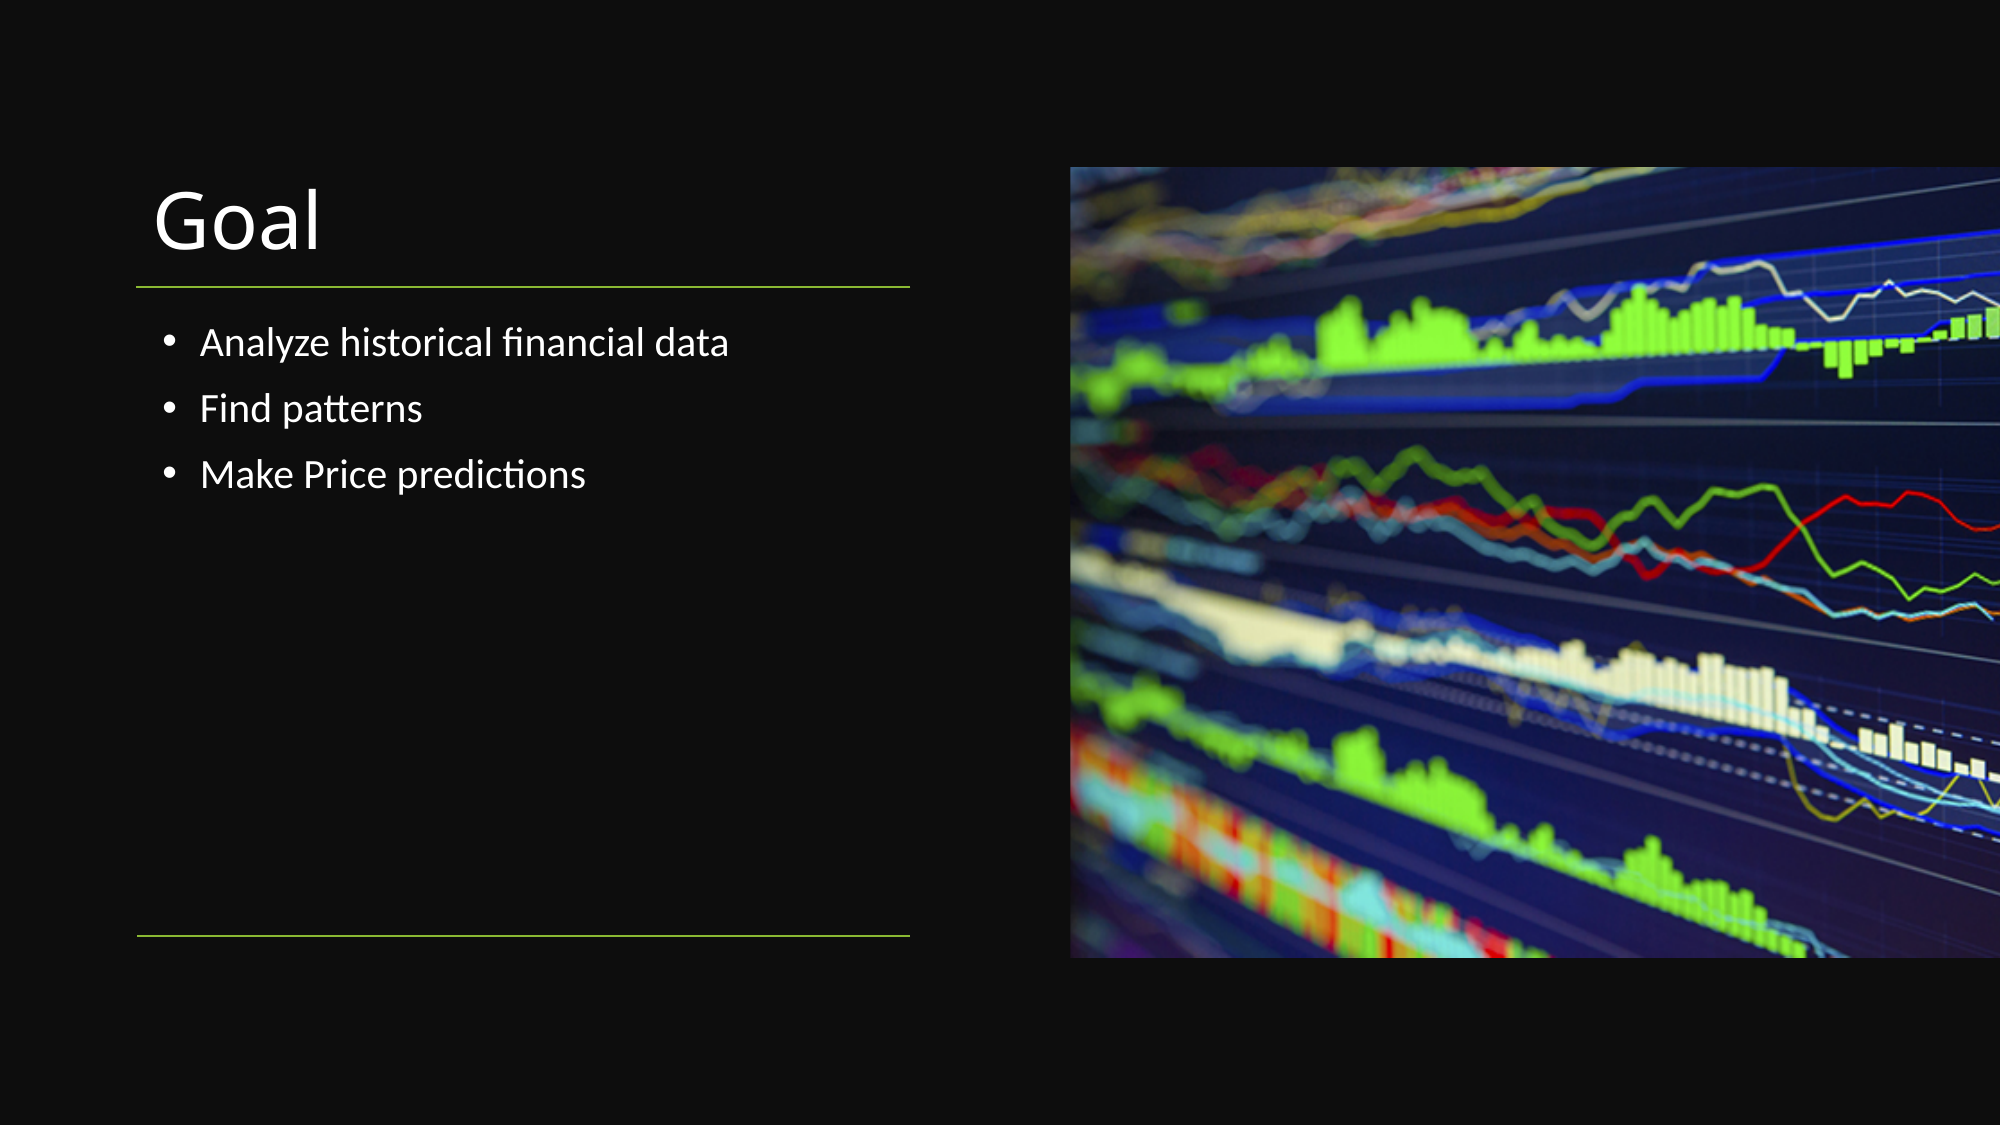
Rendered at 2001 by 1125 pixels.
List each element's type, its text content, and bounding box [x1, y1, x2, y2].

title Goal [137, 73, 910, 275]
picture [1070, 167, 2000, 958]
text_box [0, 0, 2000, 1125]
list Analyze historical financial data Find patterns Make Price predictions [147, 313, 900, 912]
